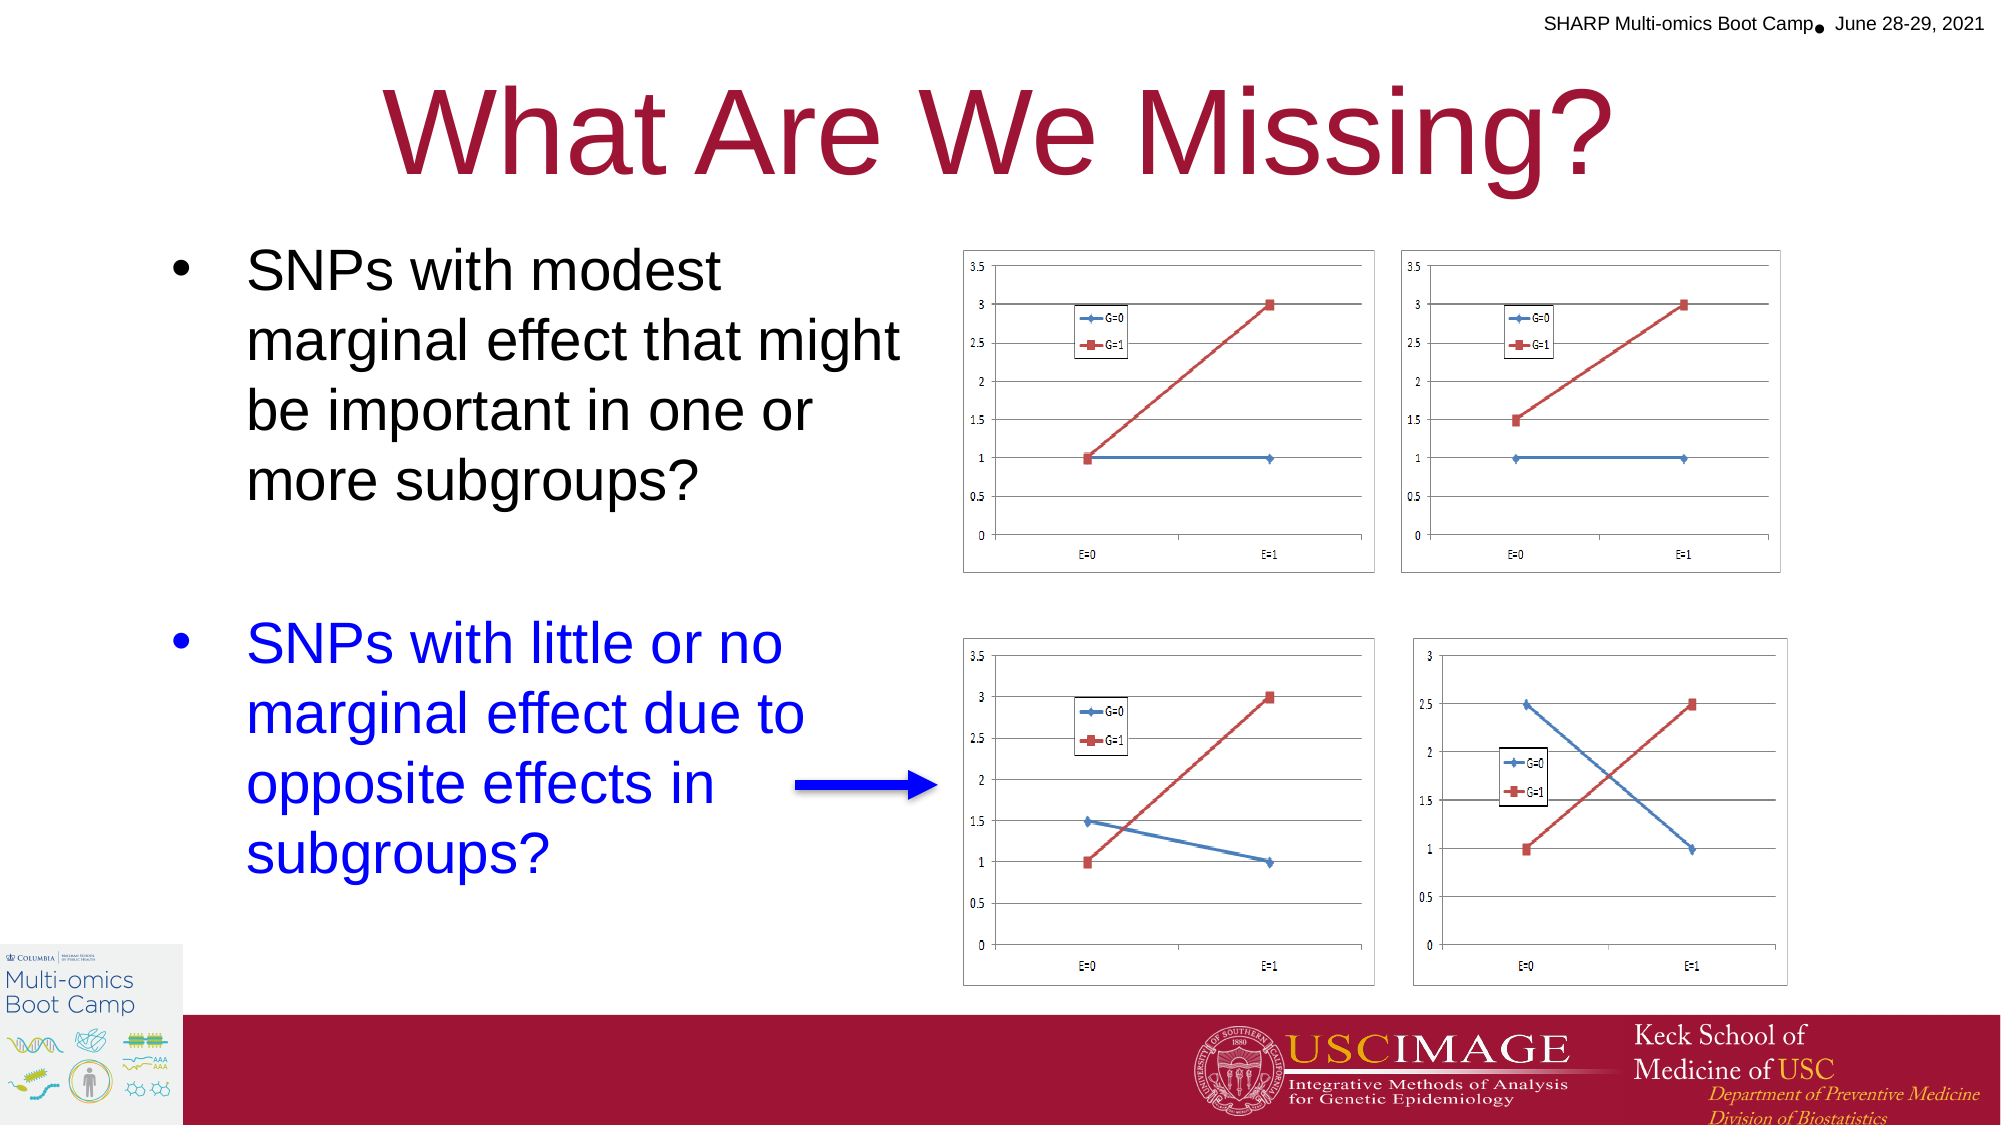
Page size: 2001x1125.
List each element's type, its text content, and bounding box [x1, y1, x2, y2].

picture [1178, 1012, 1713, 1125]
picture [0, 944, 183, 1125]
title What Are We Missing? [99, 45, 1900, 233]
picture [1412, 637, 1788, 988]
list SNPs with modest marginal effect that might be important in one or more subgroups? SNPs with little or no marginal effect due to opposite effects in subgroups? [156, 224, 950, 1038]
picture [962, 637, 1376, 988]
picture [962, 249, 1376, 576]
picture [1399, 249, 1781, 576]
